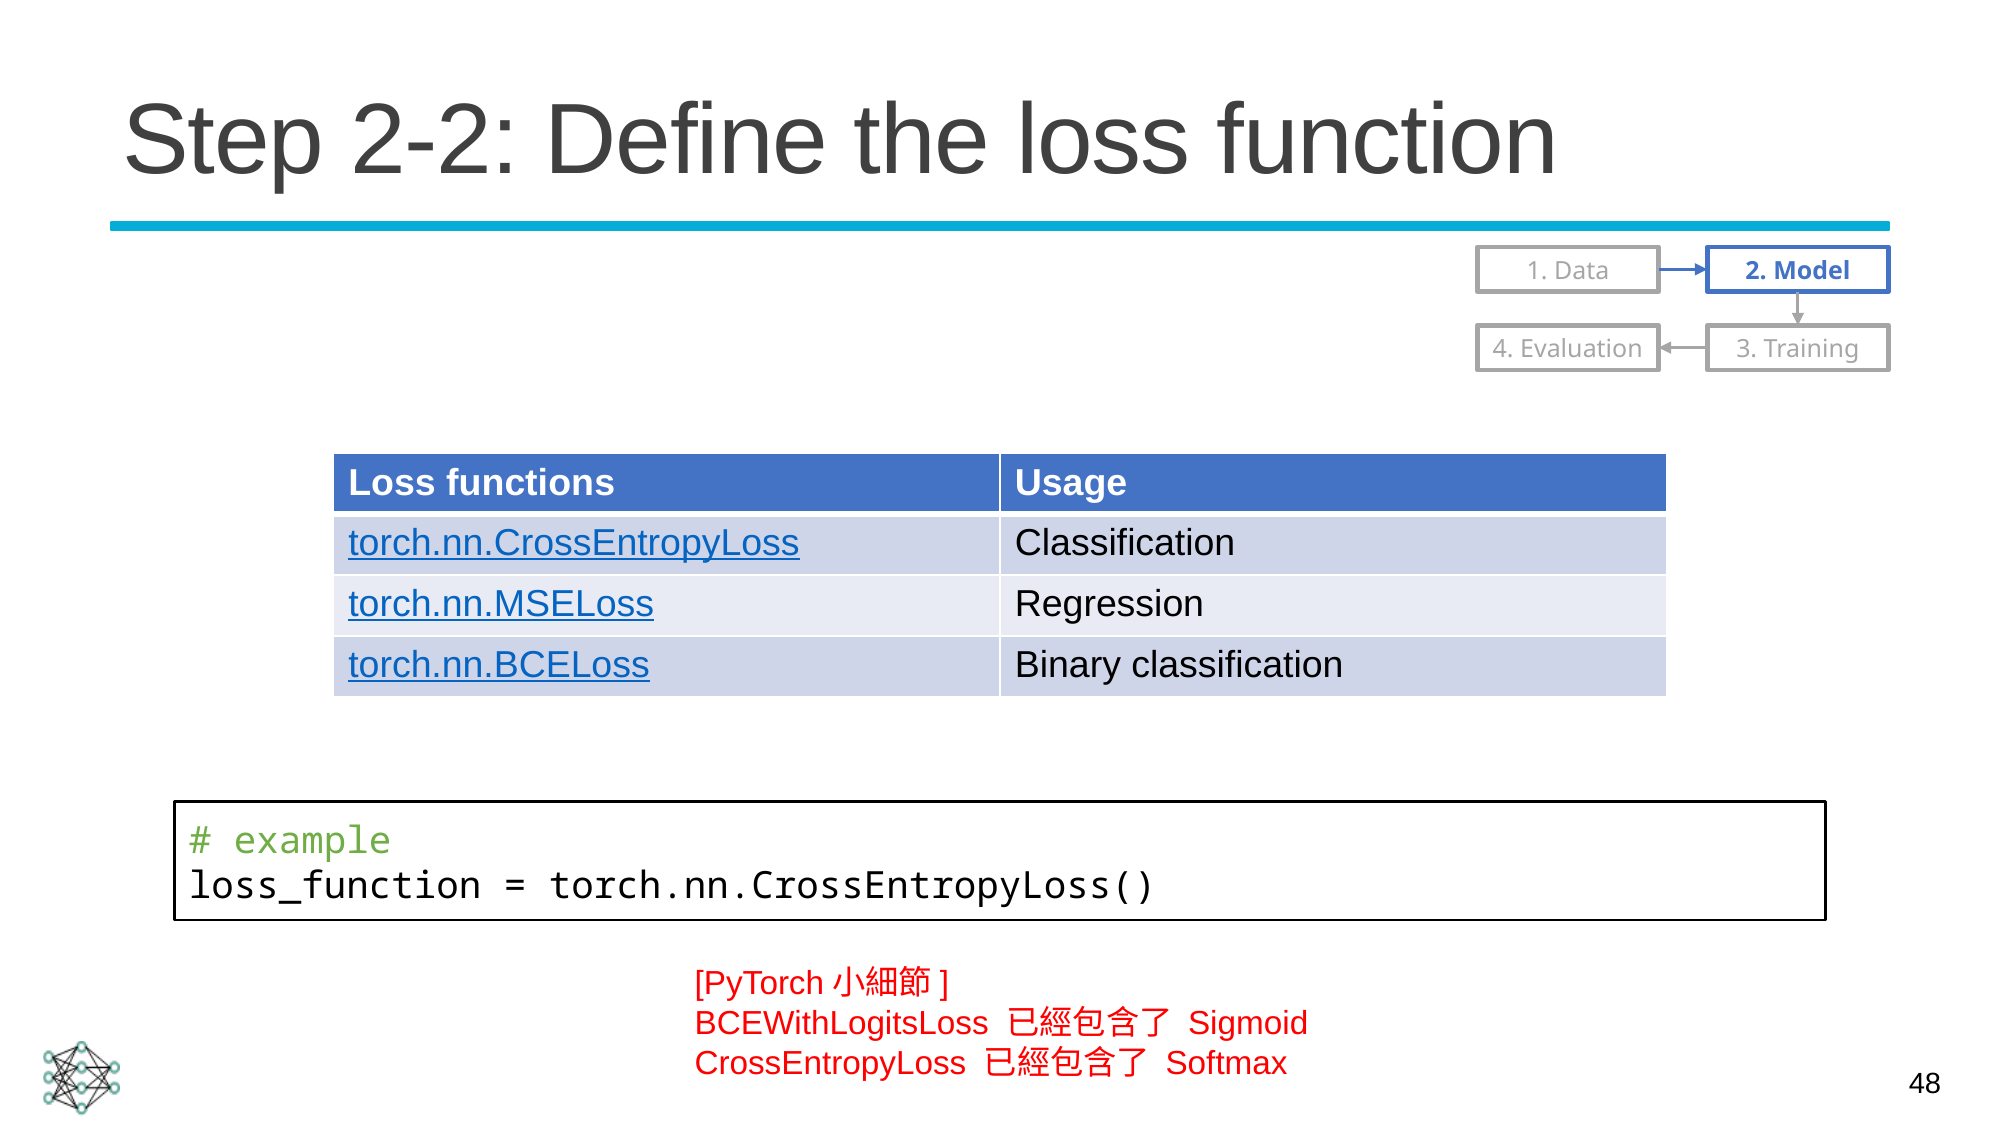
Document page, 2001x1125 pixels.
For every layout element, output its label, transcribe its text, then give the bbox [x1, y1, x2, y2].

table_cell torch.nn.CrossEntropyLoss [334, 517, 999, 574]
table_cell Binary classification [1001, 637, 1666, 696]
table_header Usage [1001, 454, 1666, 511]
text_box # example loss_function = torch.nn.CrossEntropyLoss() [173, 800, 1827, 921]
slide_number 48 [1740, 1052, 1957, 1113]
text_box 3. Training [1707, 325, 1889, 370]
table_cell Classification [1001, 517, 1666, 574]
table_cell torch.nn.BCELoss [334, 637, 999, 696]
text_box [PyTorch小細節] BCEWithLogitsLoss 已經包含了 Sigmoid CrossEntropyLoss 已經包含了 Softmax [679, 954, 1478, 1089]
table_cell Regression [1001, 576, 1666, 635]
text_box 2. Model [1707, 247, 1889, 292]
picture [43, 1041, 120, 1116]
text_box 1. Data [1477, 247, 1659, 292]
table_header Loss functions [334, 454, 999, 511]
table_cell torch.nn.MSELoss [334, 576, 999, 635]
text_box 4. Evaluation [1477, 325, 1659, 370]
title Step 2-2: Define the loss function [107, 58, 1899, 228]
